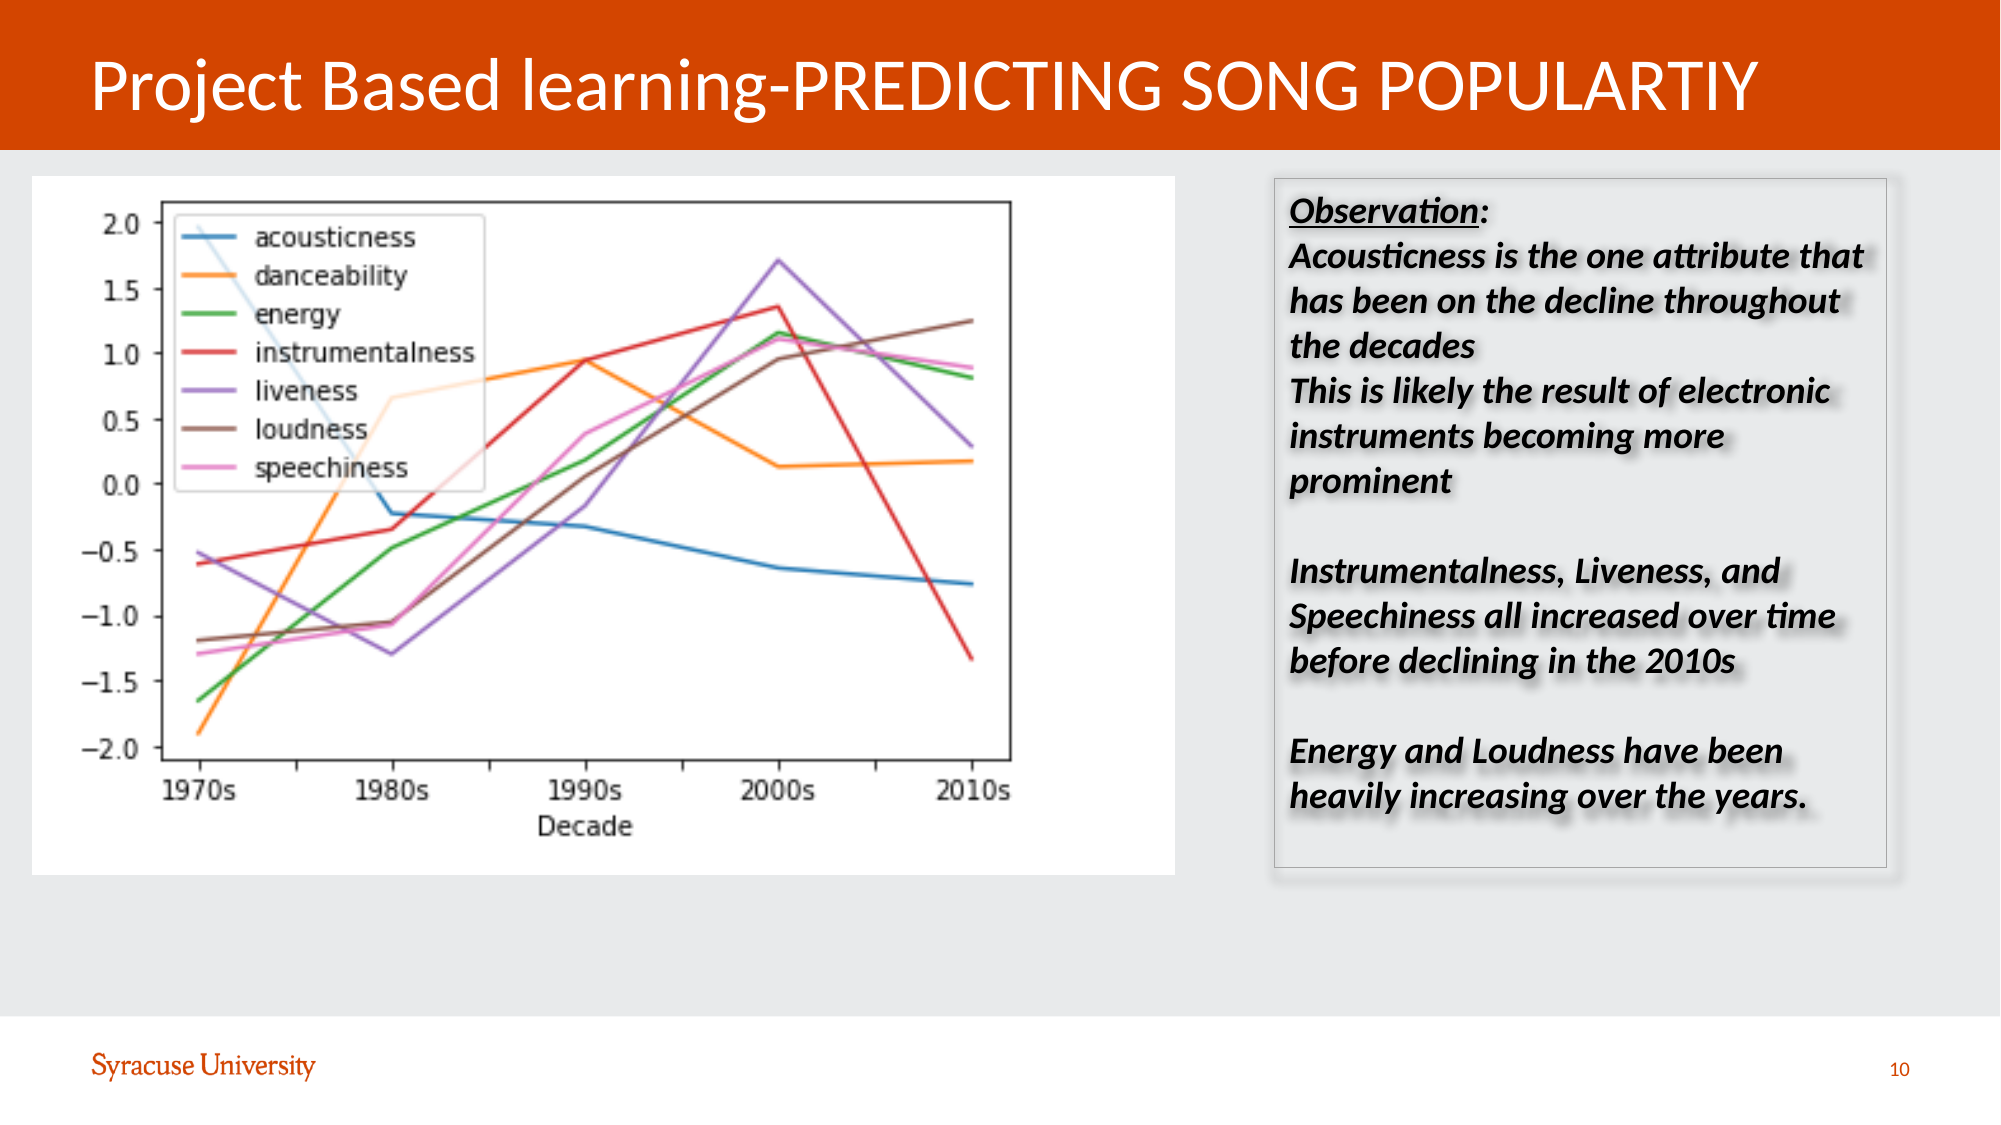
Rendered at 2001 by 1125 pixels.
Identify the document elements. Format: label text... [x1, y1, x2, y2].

picture [32, 176, 1176, 876]
title Project Based learning-PREDICTING SONG POPULARTIY [87, 33, 1794, 224]
text_box 10 [1887, 1053, 1913, 1081]
picture [91, 1052, 316, 1082]
text_box Observation: Acousticness is the one attribute that has been on the decline throughout the decades This is likely the result of electronic instruments becoming more prominent Instrumentalness, Liveness, and Speechiness all increased over time before declining in the 2010s Energy and Loudness have been heavily increasing over the years. [1274, 178, 1887, 868]
